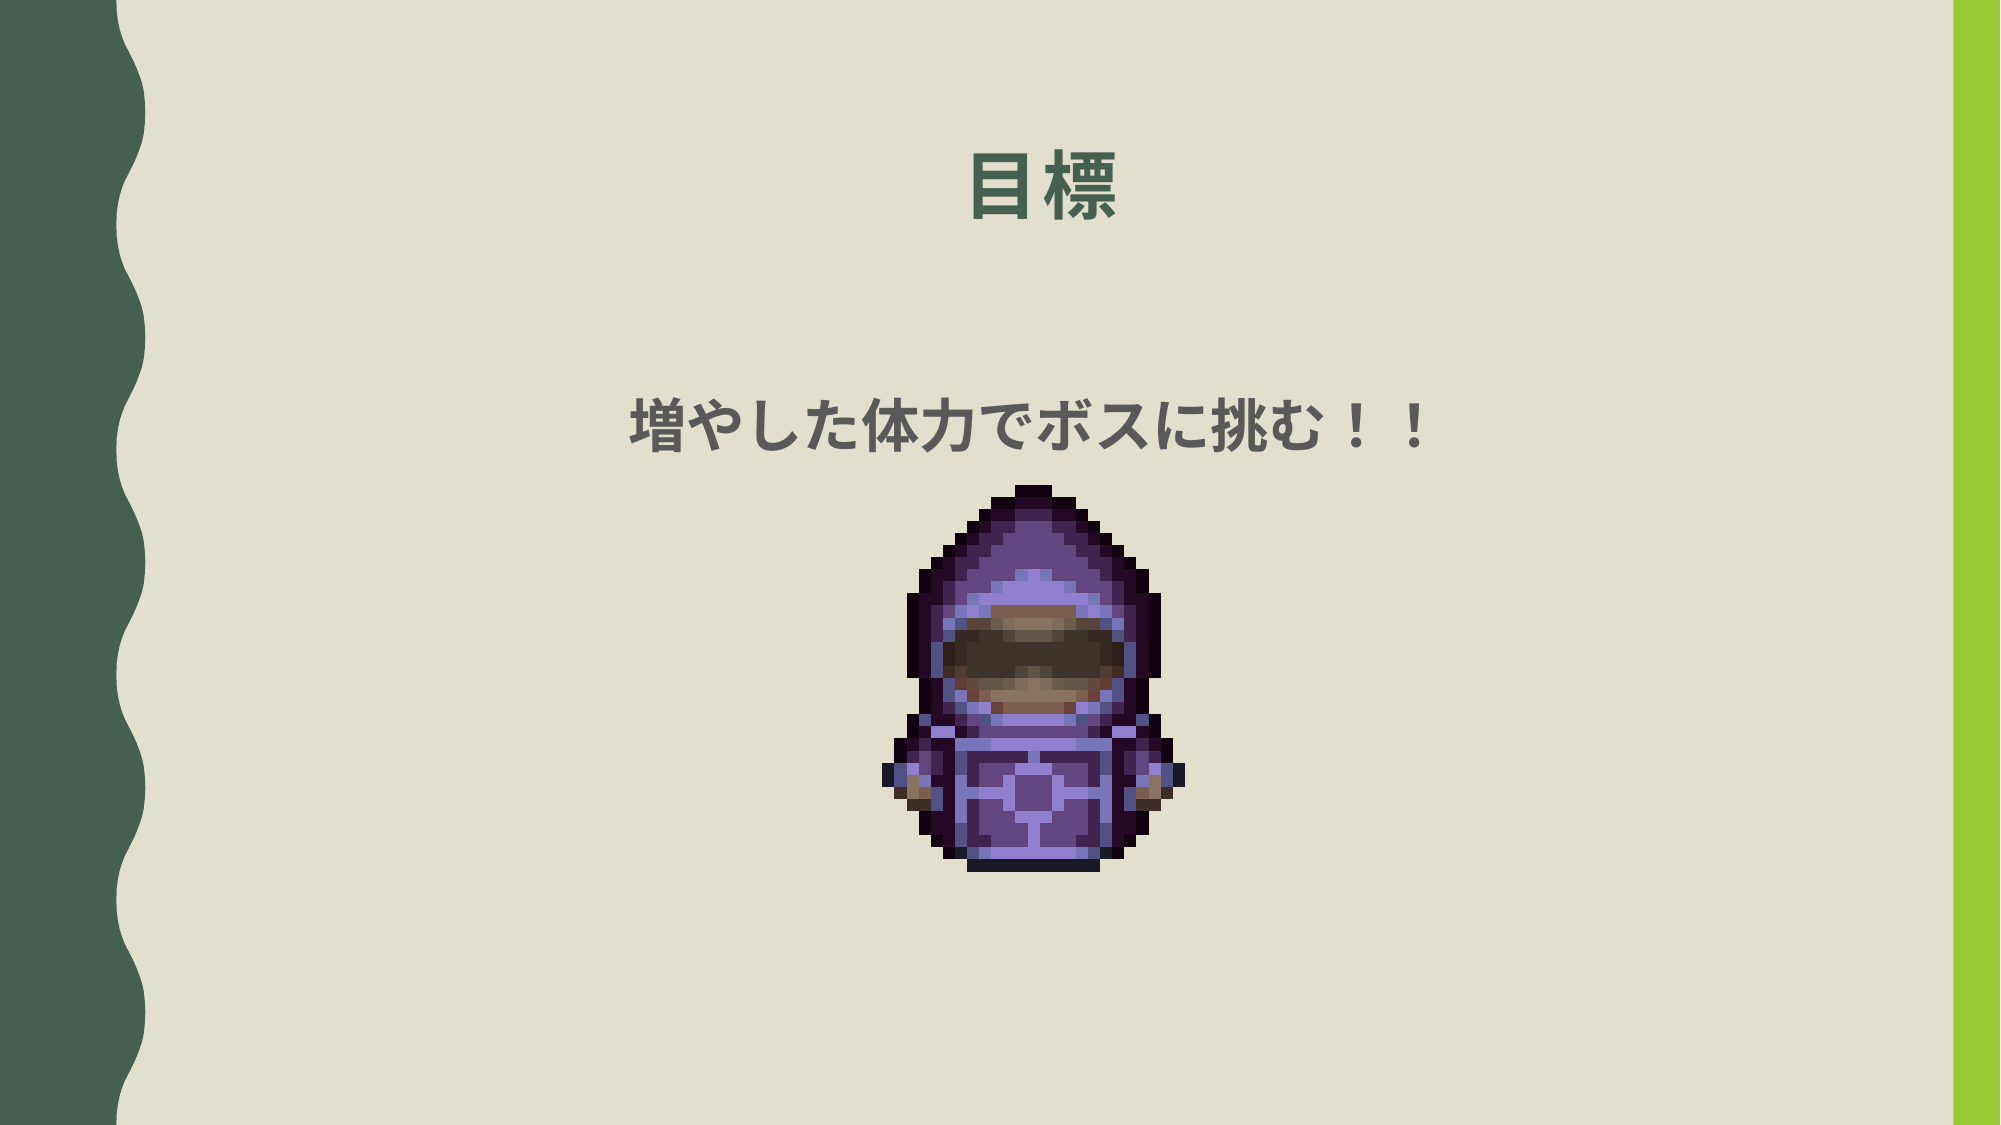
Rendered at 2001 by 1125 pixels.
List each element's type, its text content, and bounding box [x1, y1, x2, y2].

list 増やした体力でボスに挑む！！ [205, 375, 1875, 965]
title 目標 [205, 60, 1875, 305]
picture [785, 485, 1270, 873]
